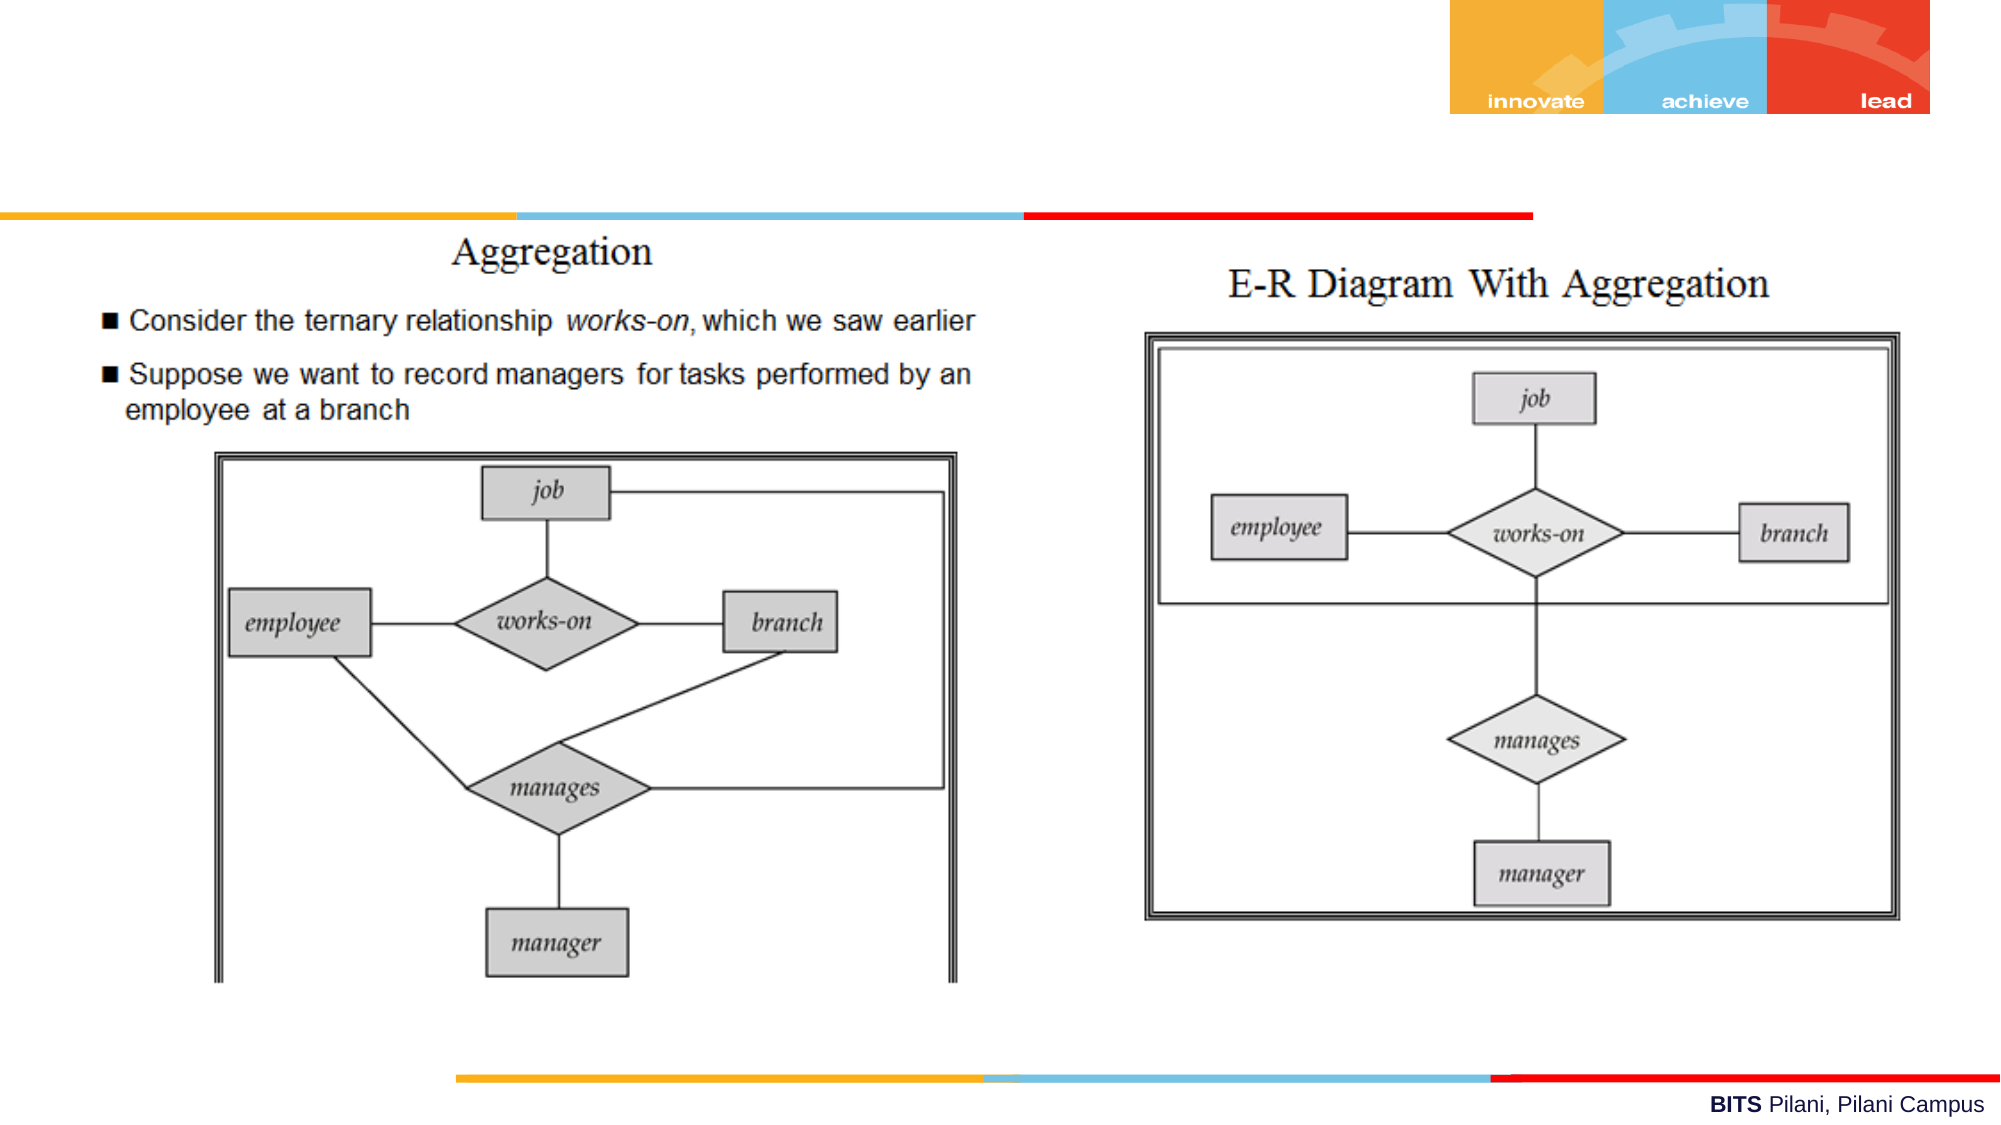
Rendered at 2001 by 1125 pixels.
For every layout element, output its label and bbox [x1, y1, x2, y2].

picture [90, 233, 981, 994]
picture [1110, 257, 1908, 934]
picture [1449, 0, 1930, 114]
